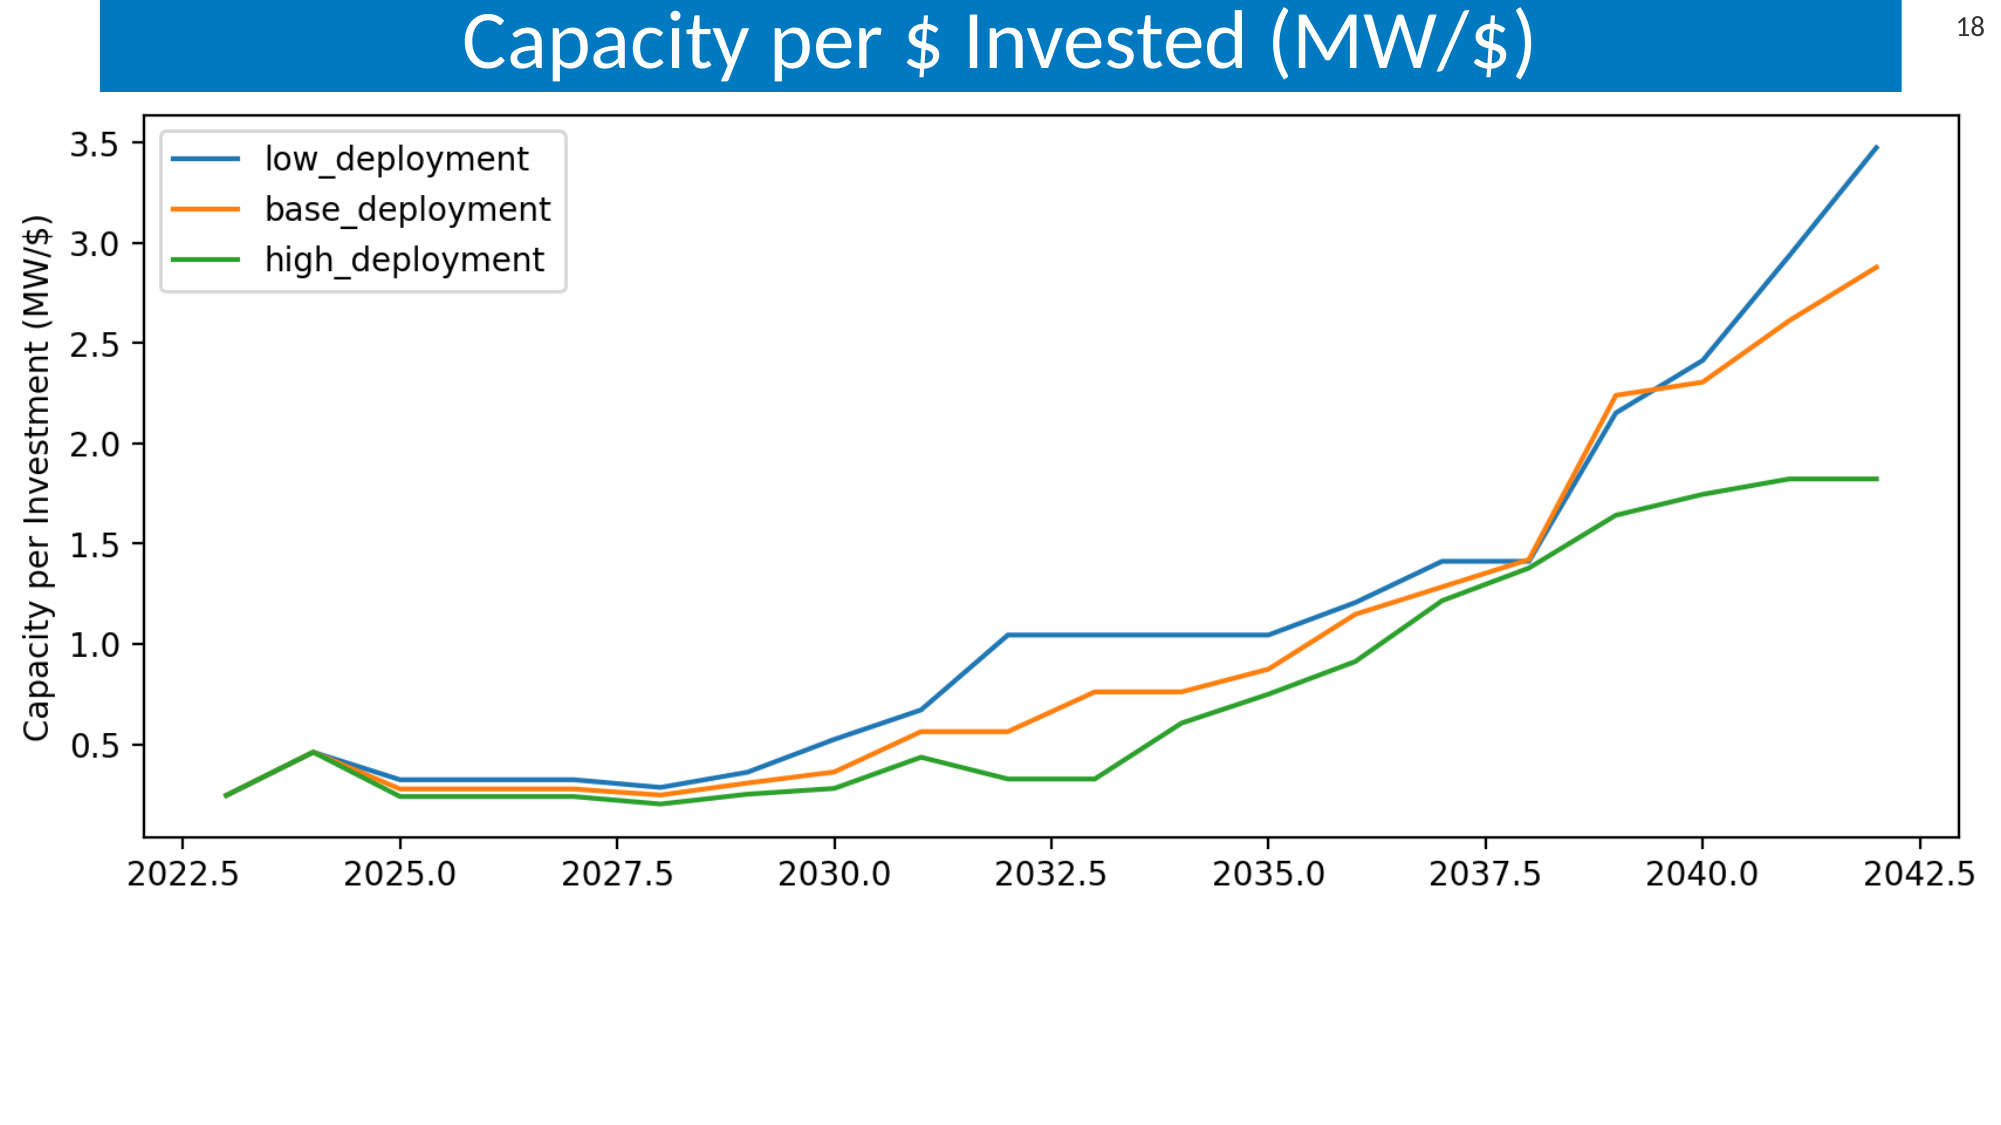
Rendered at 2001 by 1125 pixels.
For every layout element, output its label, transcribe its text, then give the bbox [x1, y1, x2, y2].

title Capacity per $ Invested (MW/$) [99, 0, 1902, 90]
picture [0, 92, 2000, 917]
